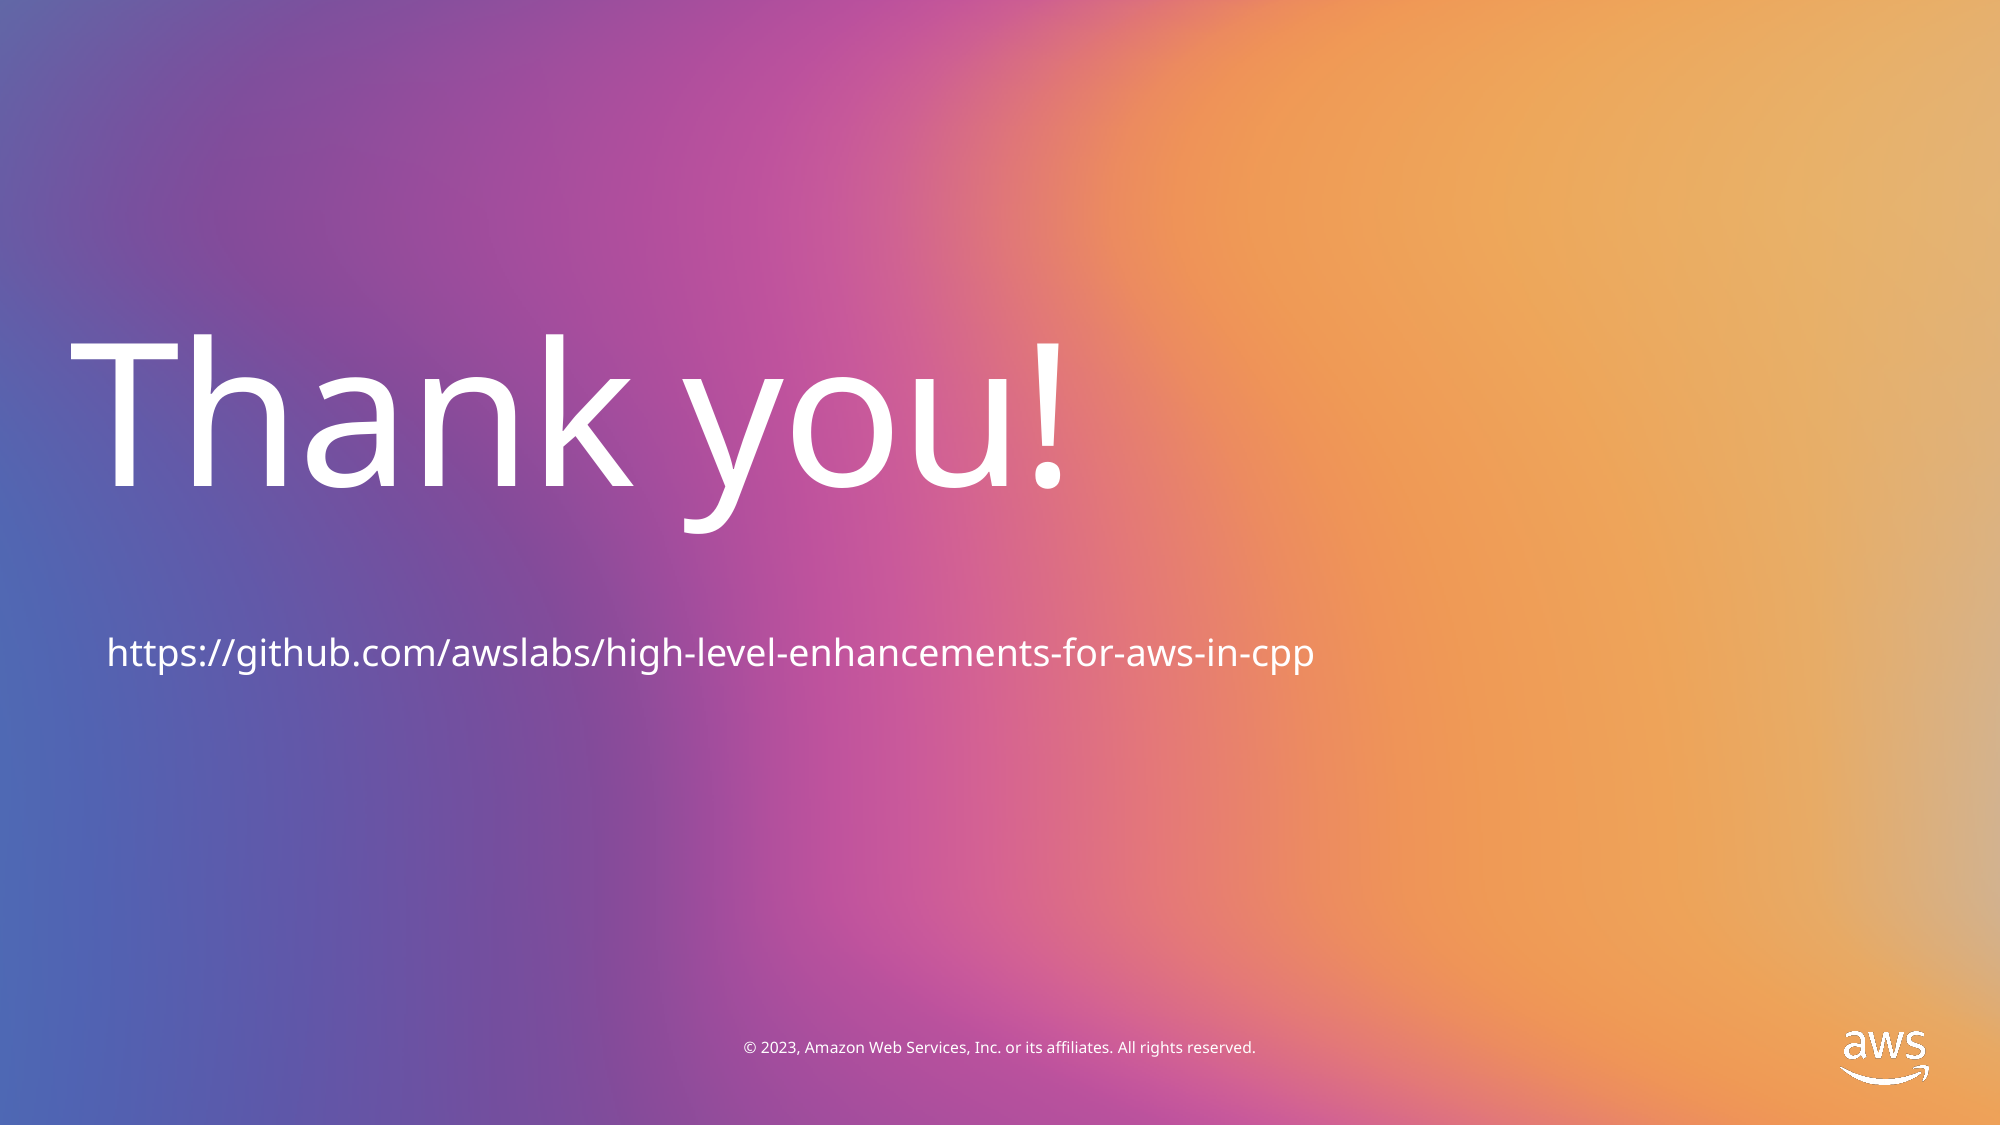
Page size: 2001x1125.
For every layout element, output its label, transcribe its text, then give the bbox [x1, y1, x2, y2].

picture [0, 0, 2000, 1125]
text_box https://github.com/awslabs/high-level-enhancements-for-aws-in-cpp [91, 621, 1488, 682]
